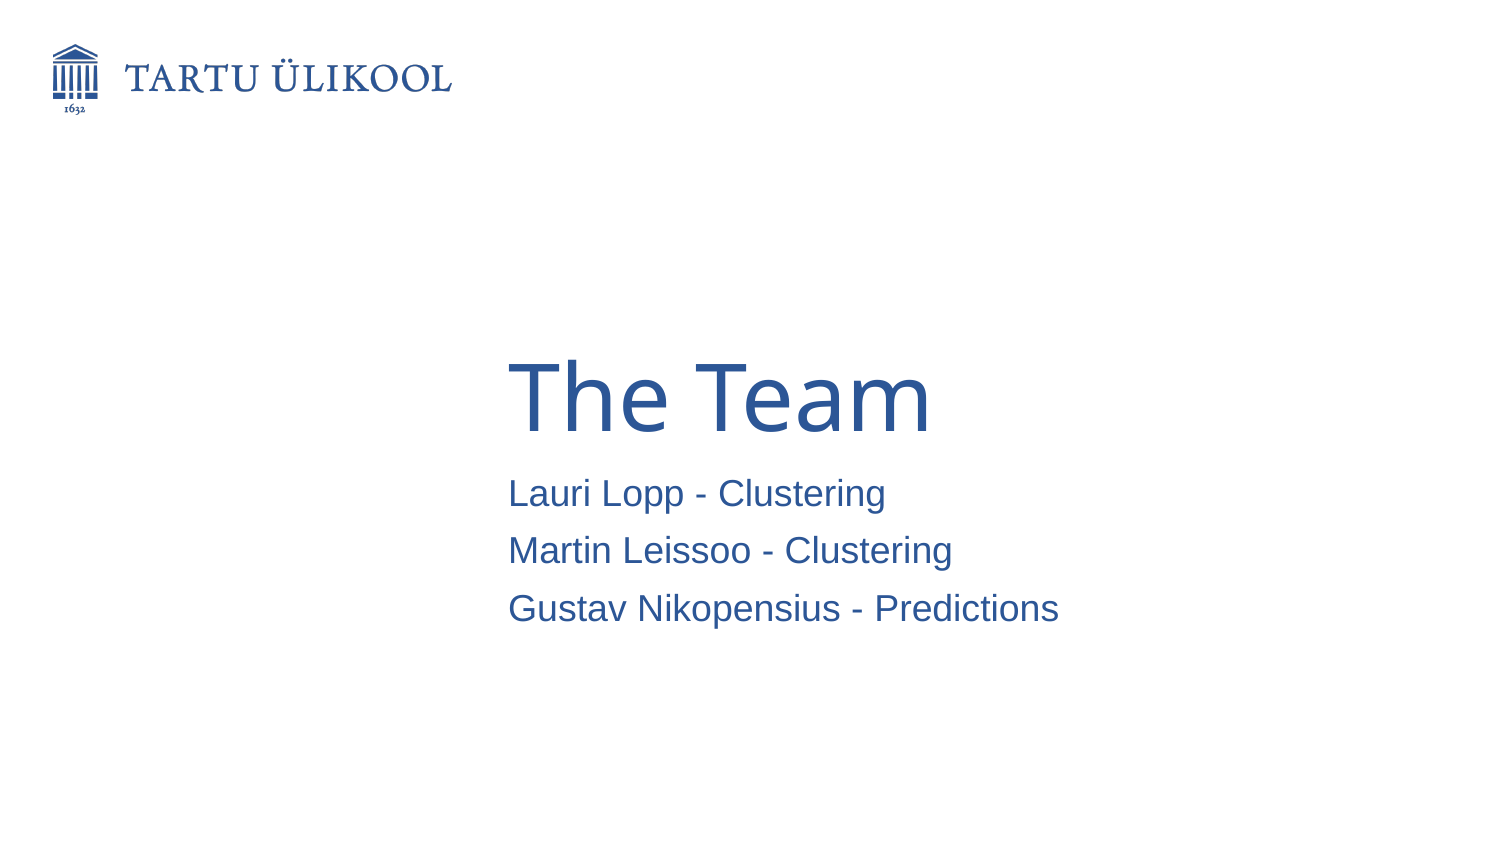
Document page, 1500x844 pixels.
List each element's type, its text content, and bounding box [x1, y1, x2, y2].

picture [53, 44, 452, 115]
title The Team [496, 104, 1426, 458]
subtitle Lauri Lopp - Clustering Martin Leissoo - Clustering Gustav Nikopensius - Predictions [496, 468, 1426, 760]
